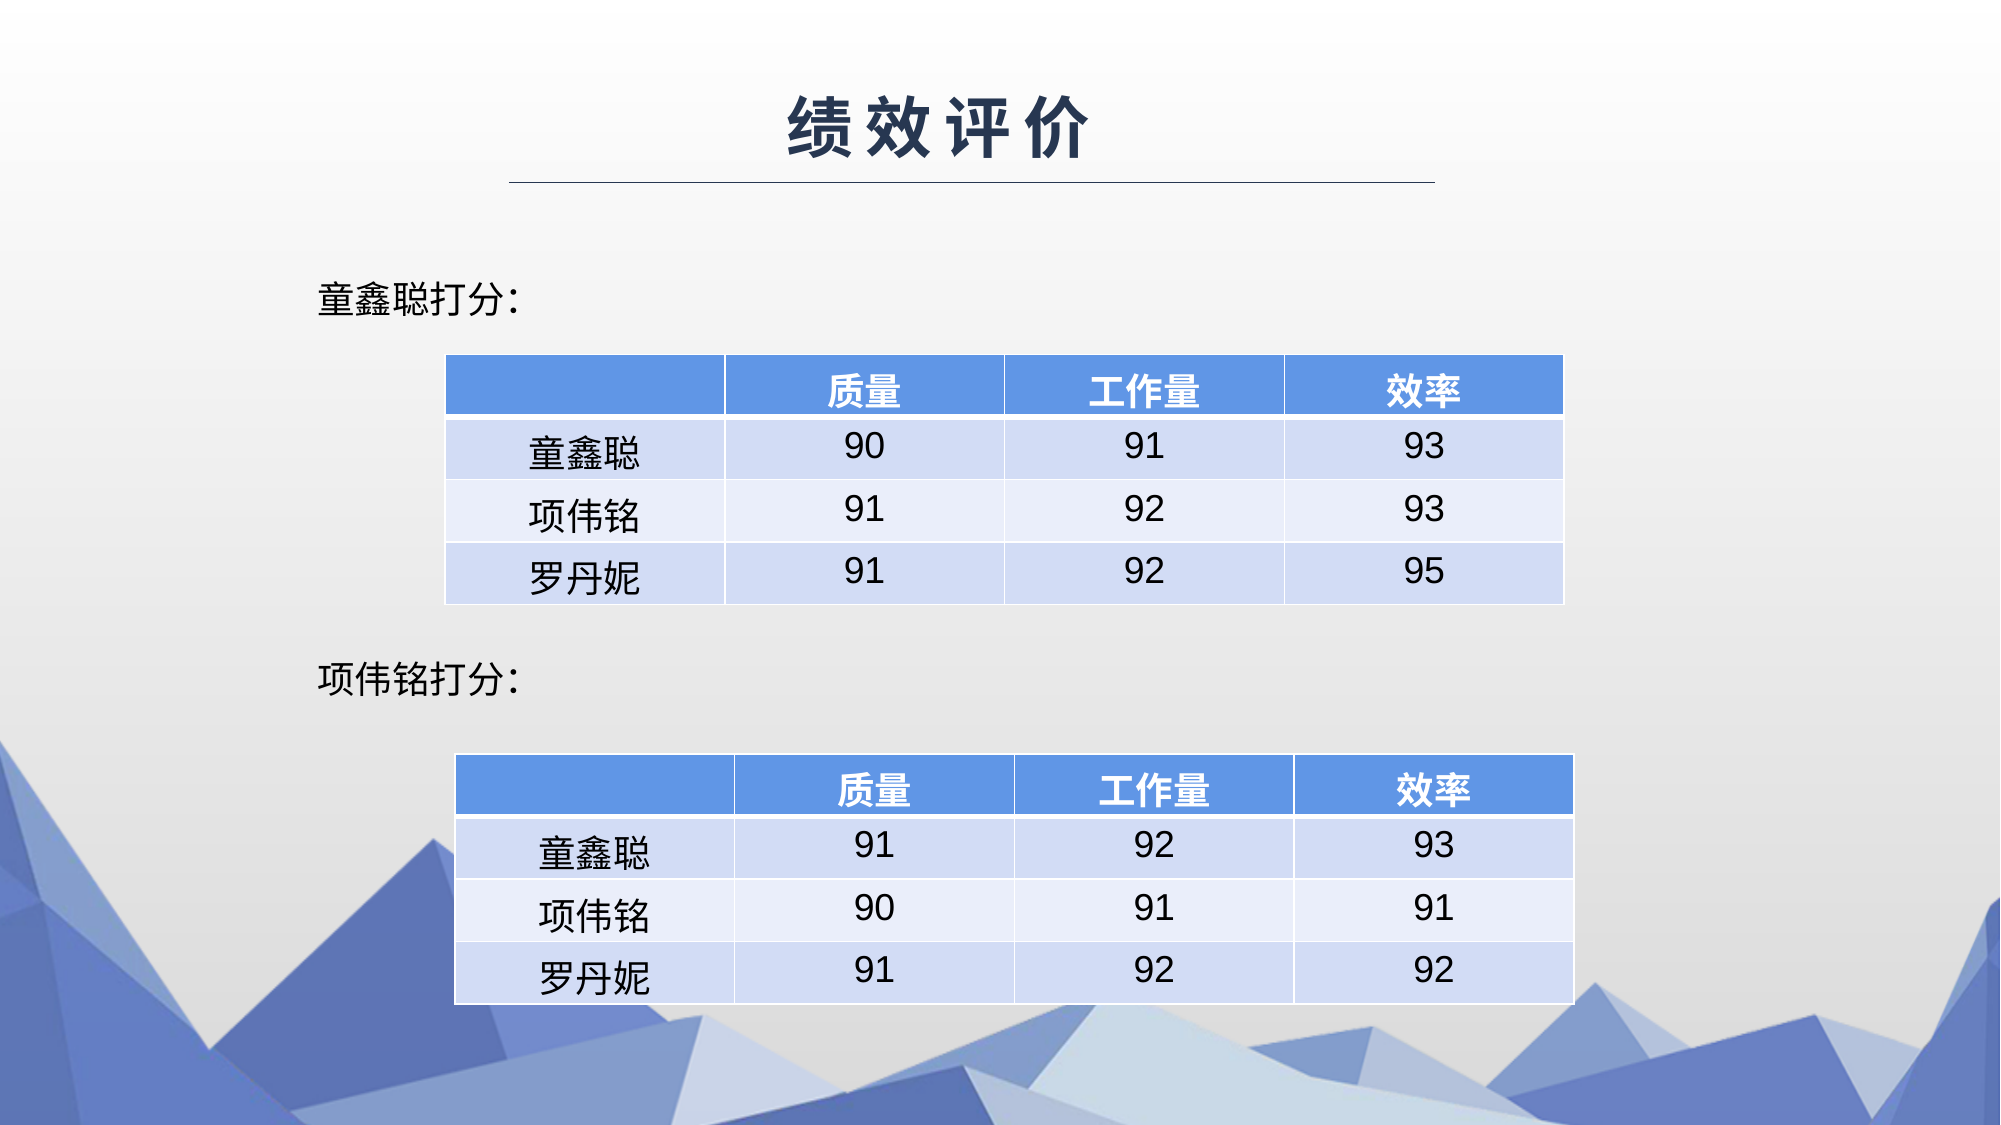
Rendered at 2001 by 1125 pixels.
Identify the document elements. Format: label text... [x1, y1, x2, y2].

table_header 质量 [726, 355, 1004, 414]
table_cell 93 [1285, 420, 1563, 479]
picture [0, 708, 2000, 1125]
table_cell 93 [1285, 480, 1563, 541]
table_cell 项伟铭 [446, 480, 724, 541]
table_header 工作量 [1005, 355, 1284, 414]
table_header 效率 [1285, 355, 1563, 414]
table_cell 90 [726, 420, 1004, 479]
table_cell 92 [1005, 543, 1284, 604]
table_cell 91 [1005, 420, 1284, 479]
text_box 童鑫聪打分： [302, 268, 558, 329]
table_header [446, 355, 724, 414]
table_cell 95 [1285, 543, 1563, 604]
table_cell 91 [726, 480, 1004, 541]
table_cell 91 [726, 543, 1004, 604]
table_cell 童鑫聪 [446, 420, 724, 479]
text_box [508, 62, 1435, 183]
text_box 项伟铭打分： [302, 648, 558, 708]
table_cell 92 [1005, 480, 1284, 541]
table_cell 罗丹妮 [446, 543, 724, 604]
